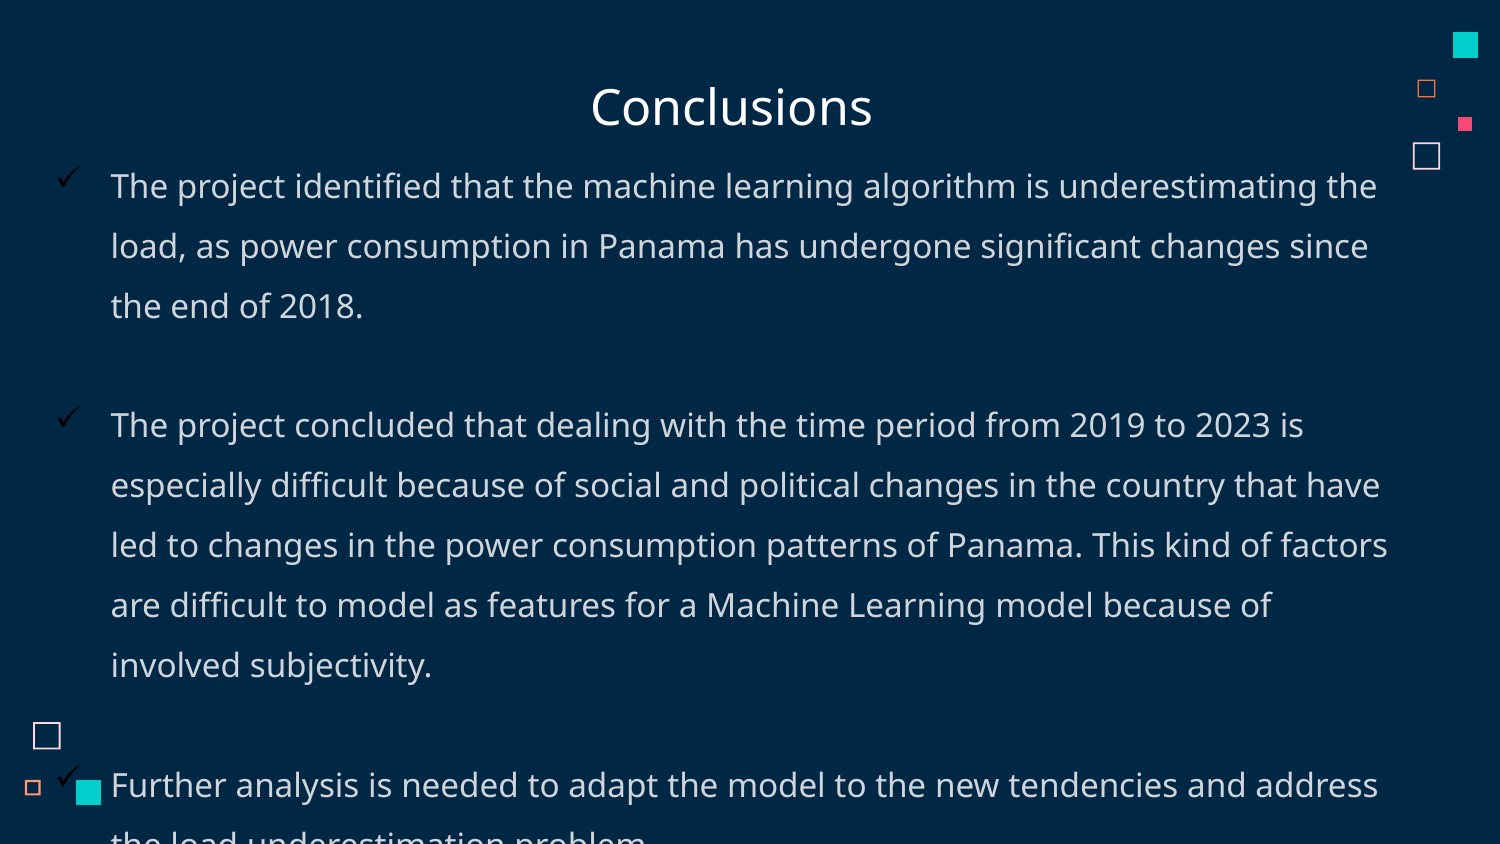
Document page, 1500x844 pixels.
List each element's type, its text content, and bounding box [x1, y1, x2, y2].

title Conclusions [118, 60, 1346, 137]
text_box The project identified that the machine learning algorithm is underestimating the load, as power consumption in Panama has undergone significant changes since the end of 2018. The project concluded that dealing with the time period from 2019 to 2023 is especially difficult because of social and political changes in the country that have led to changes in the power consumption patterns of Panama. This kind of factors are difficult to model as features for a Machine Learning model because of involved subjectivity. Further analysis is needed to adapt the model to the new tendencies and address the load underestimation problem. [39, 137, 1424, 844]
